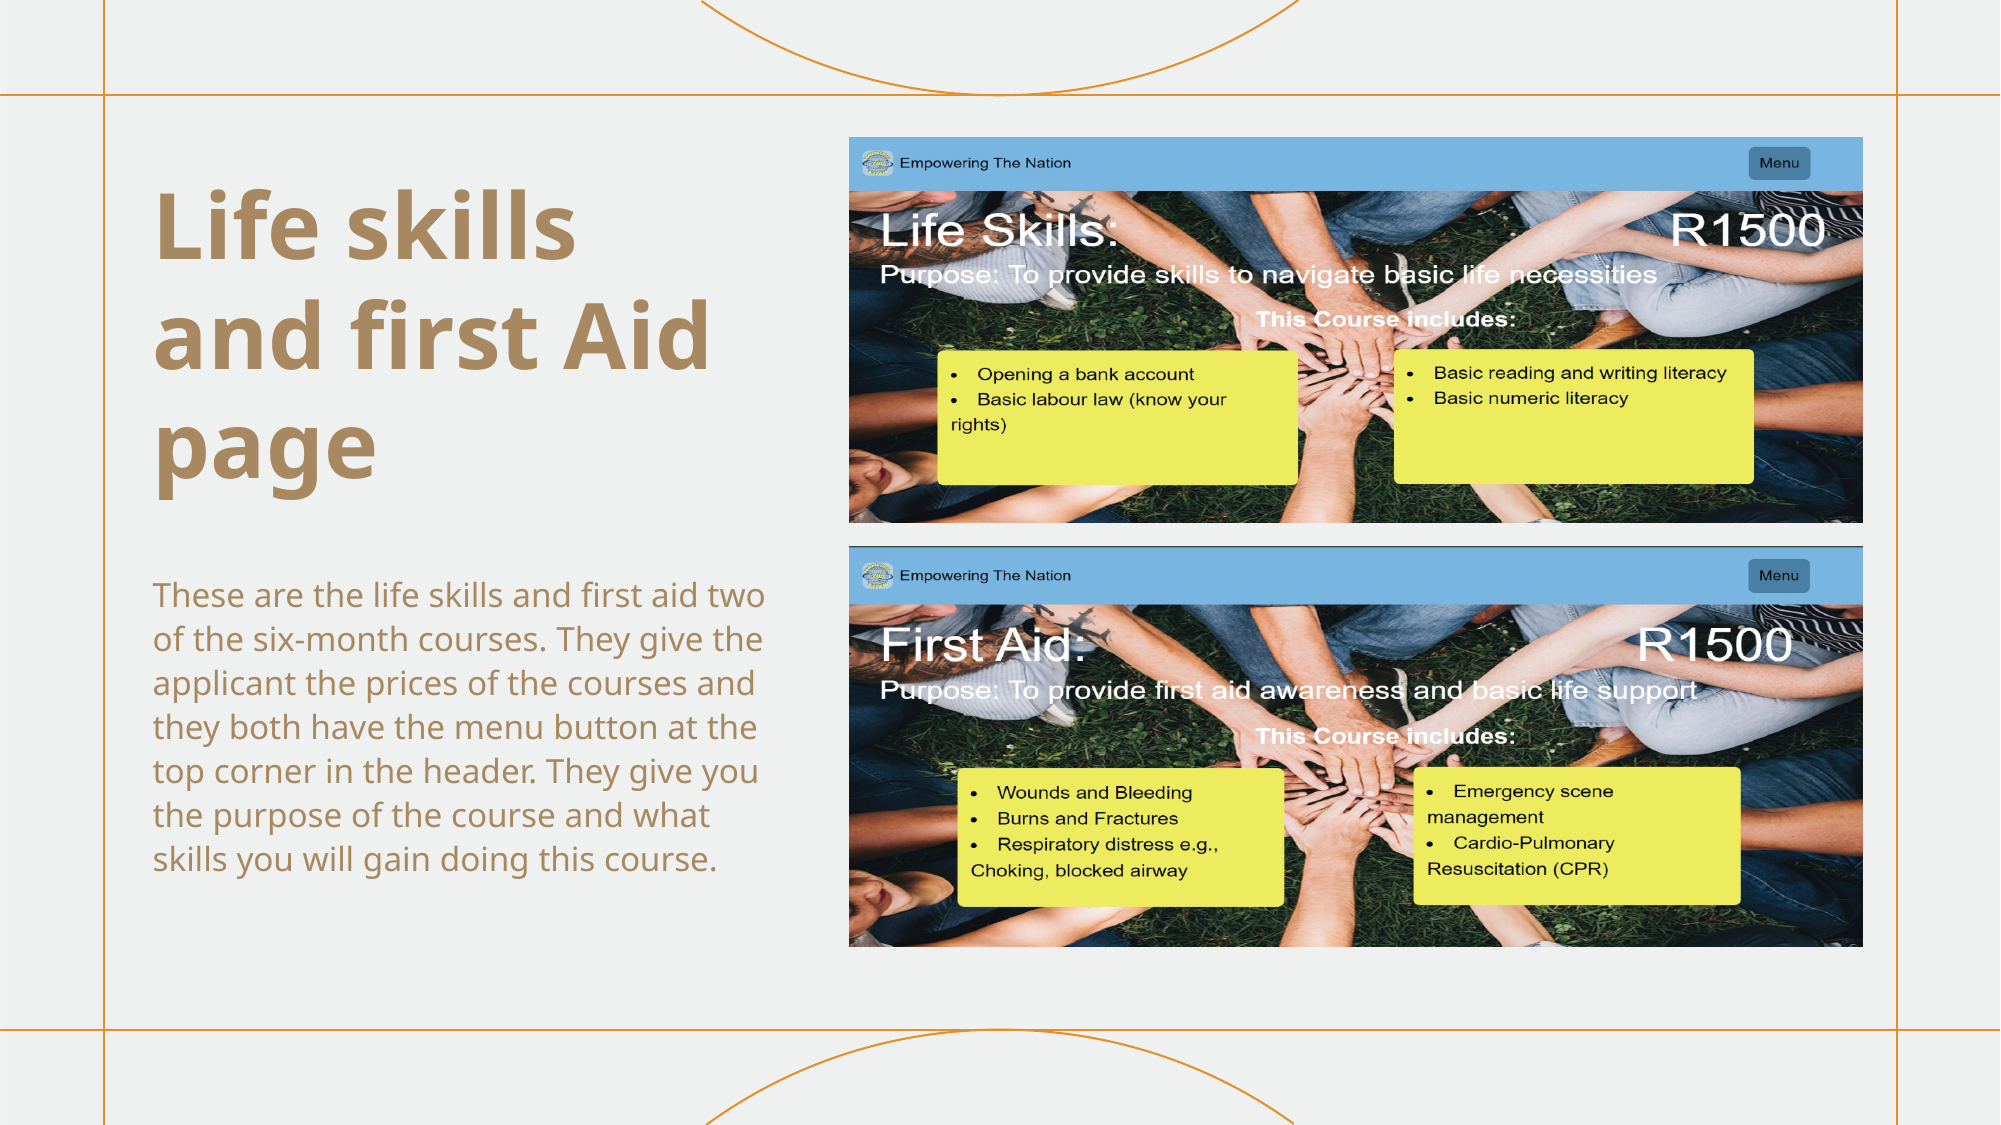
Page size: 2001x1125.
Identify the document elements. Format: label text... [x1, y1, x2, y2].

list These are the life skills and first aid two of the six-month courses. They give the applicant the prices of the courses and they both have the menu button at the top corner in the header. They give you the purpose of the course and what skills you will gain doing this course. [137, 562, 783, 963]
title Life skills and first Aid page [137, 120, 783, 505]
picture [849, 546, 1863, 947]
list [849, 137, 1863, 523]
